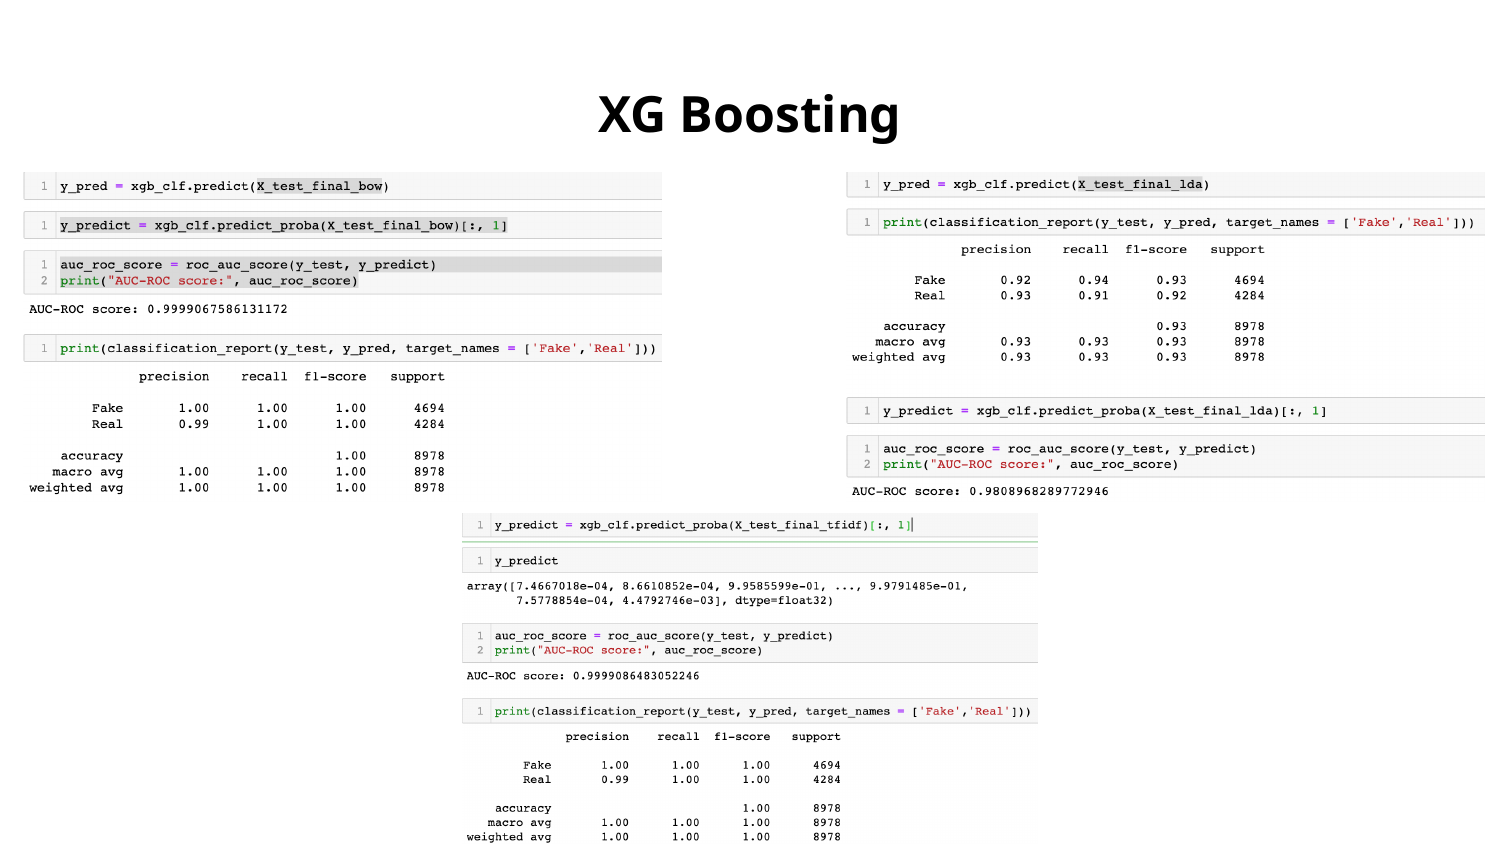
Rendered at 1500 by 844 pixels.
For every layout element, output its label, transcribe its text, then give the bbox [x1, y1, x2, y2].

title XG Boosting [75, 67, 1425, 162]
picture [846, 172, 1485, 503]
picture [462, 513, 1038, 844]
picture [23, 172, 662, 503]
